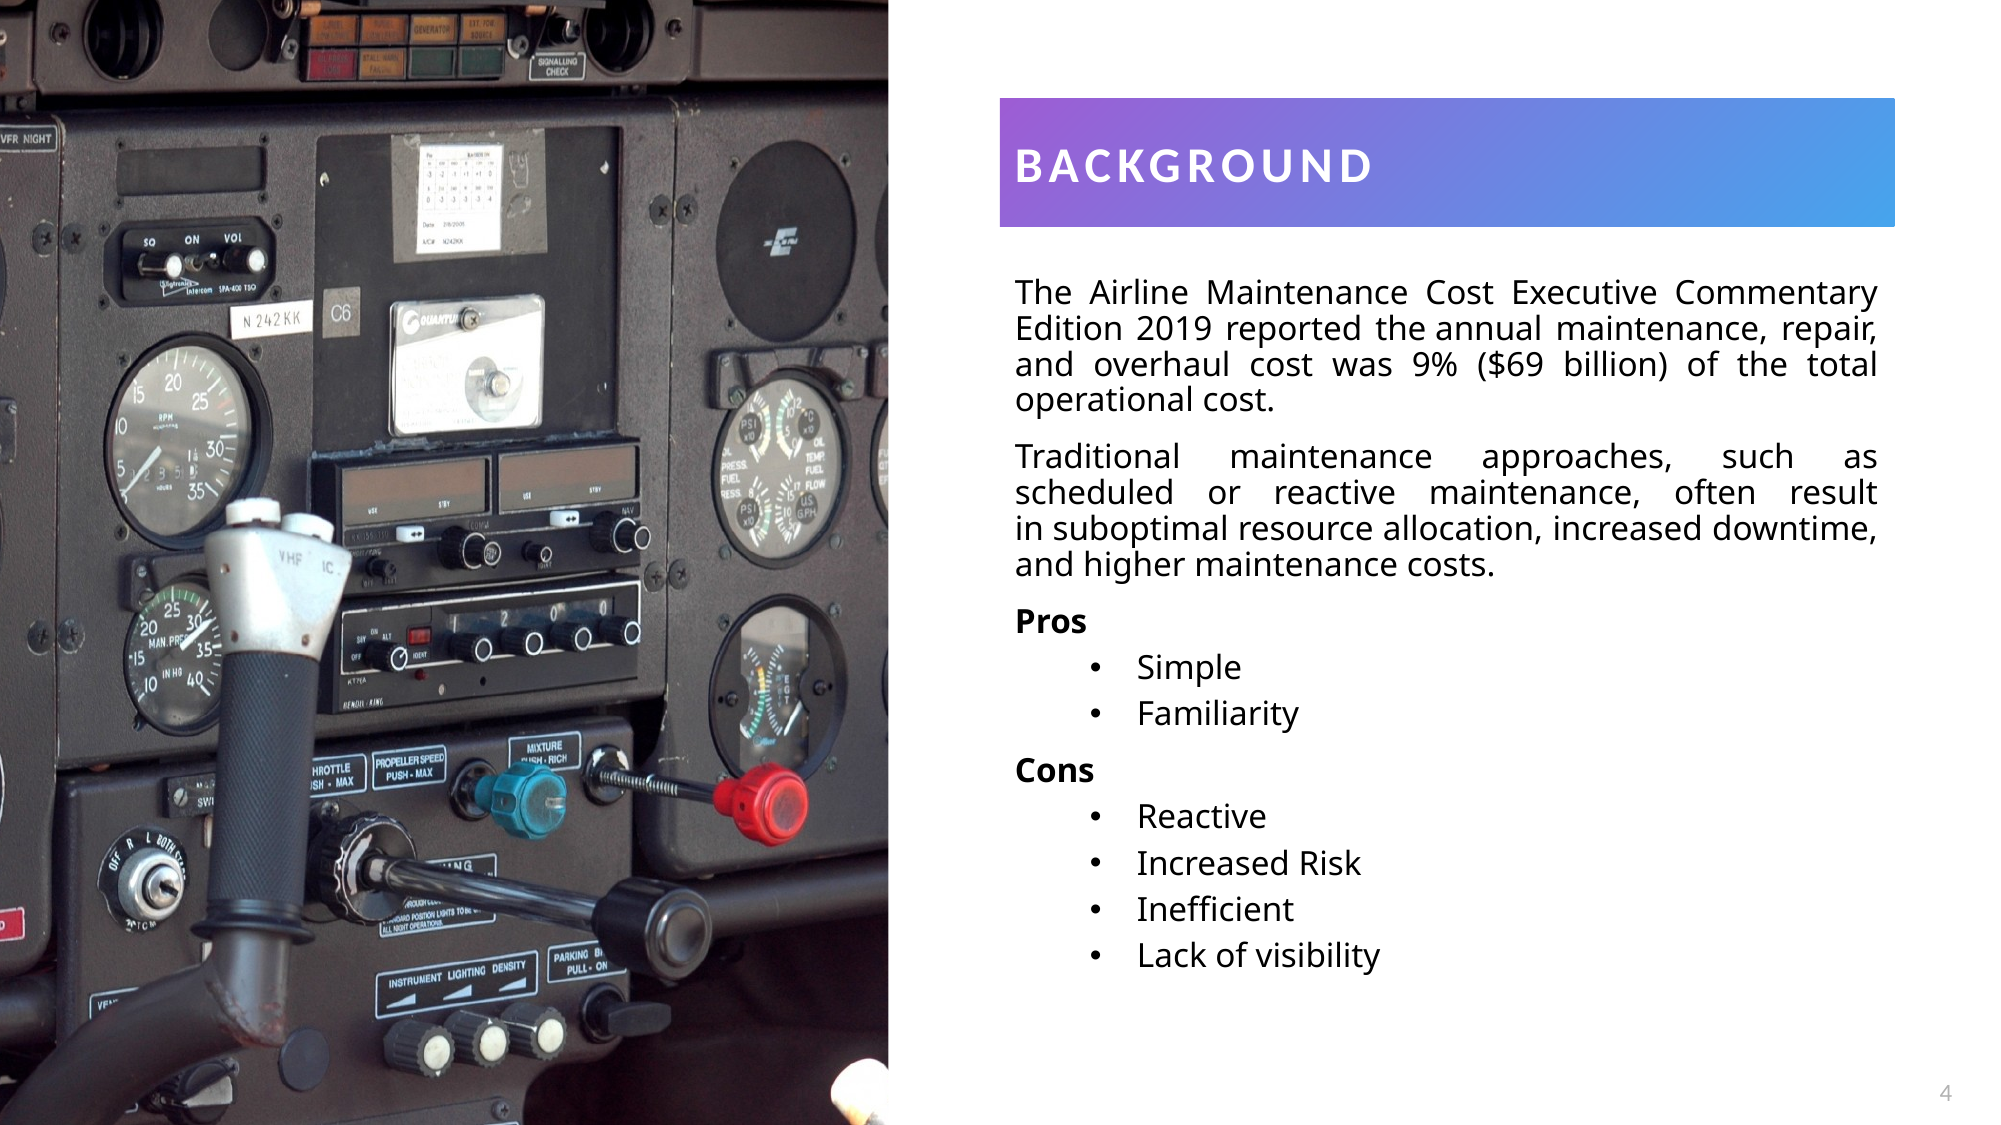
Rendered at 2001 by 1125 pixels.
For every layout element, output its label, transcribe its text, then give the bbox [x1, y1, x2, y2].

picture [0, 0, 889, 1125]
list Background [999, 98, 1895, 227]
list The Airline Maintenance Cost Executive Commentary Edition 2019 reported the annual maintenance, repair, and overhaul cost was 9% ($69 billion) of the total operational cost. Traditional maintenance approaches, such as scheduled or reactive maintenance, often result in suboptimal resource allocation, increased downtime, and higher maintenance costs. Pros Simple Familiarity Cons Reactive Increased Risk Inefficient Lack of visibility [999, 268, 1895, 899]
slide_number 4 [1894, 1061, 1968, 1121]
